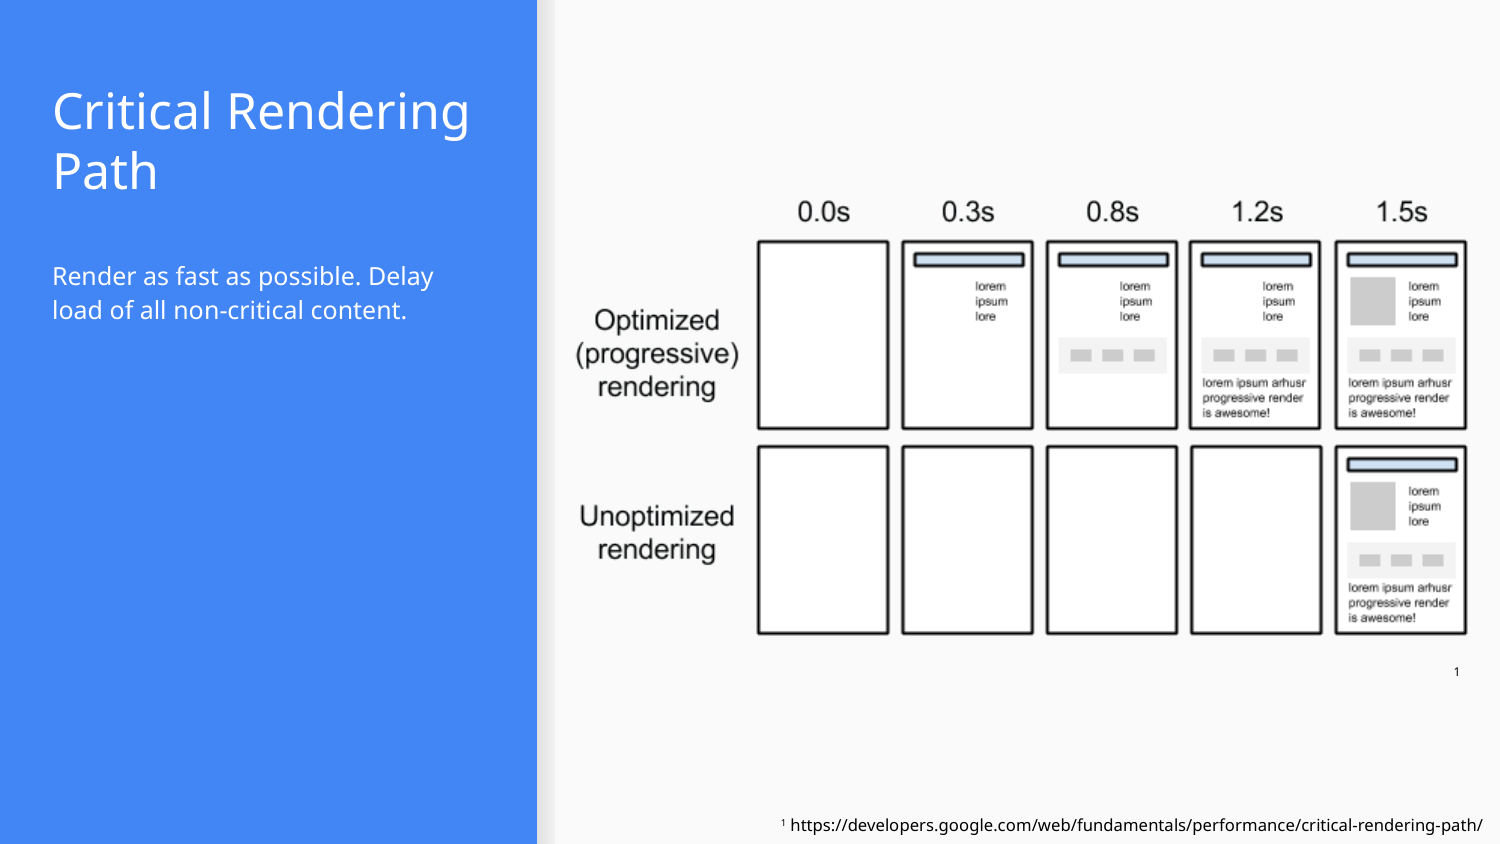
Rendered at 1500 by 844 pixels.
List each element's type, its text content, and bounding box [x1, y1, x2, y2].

text_box 1 [1438, 657, 1476, 692]
picture [561, 196, 1480, 648]
title Critical Rendering Path [37, 58, 498, 216]
list Render as fast as possible. Delay load of all non-critical content. [37, 240, 498, 760]
text_box 1 https://developers.google.com/web/fundamentals/performance/critical-rendering-path/ [765, 799, 1500, 844]
